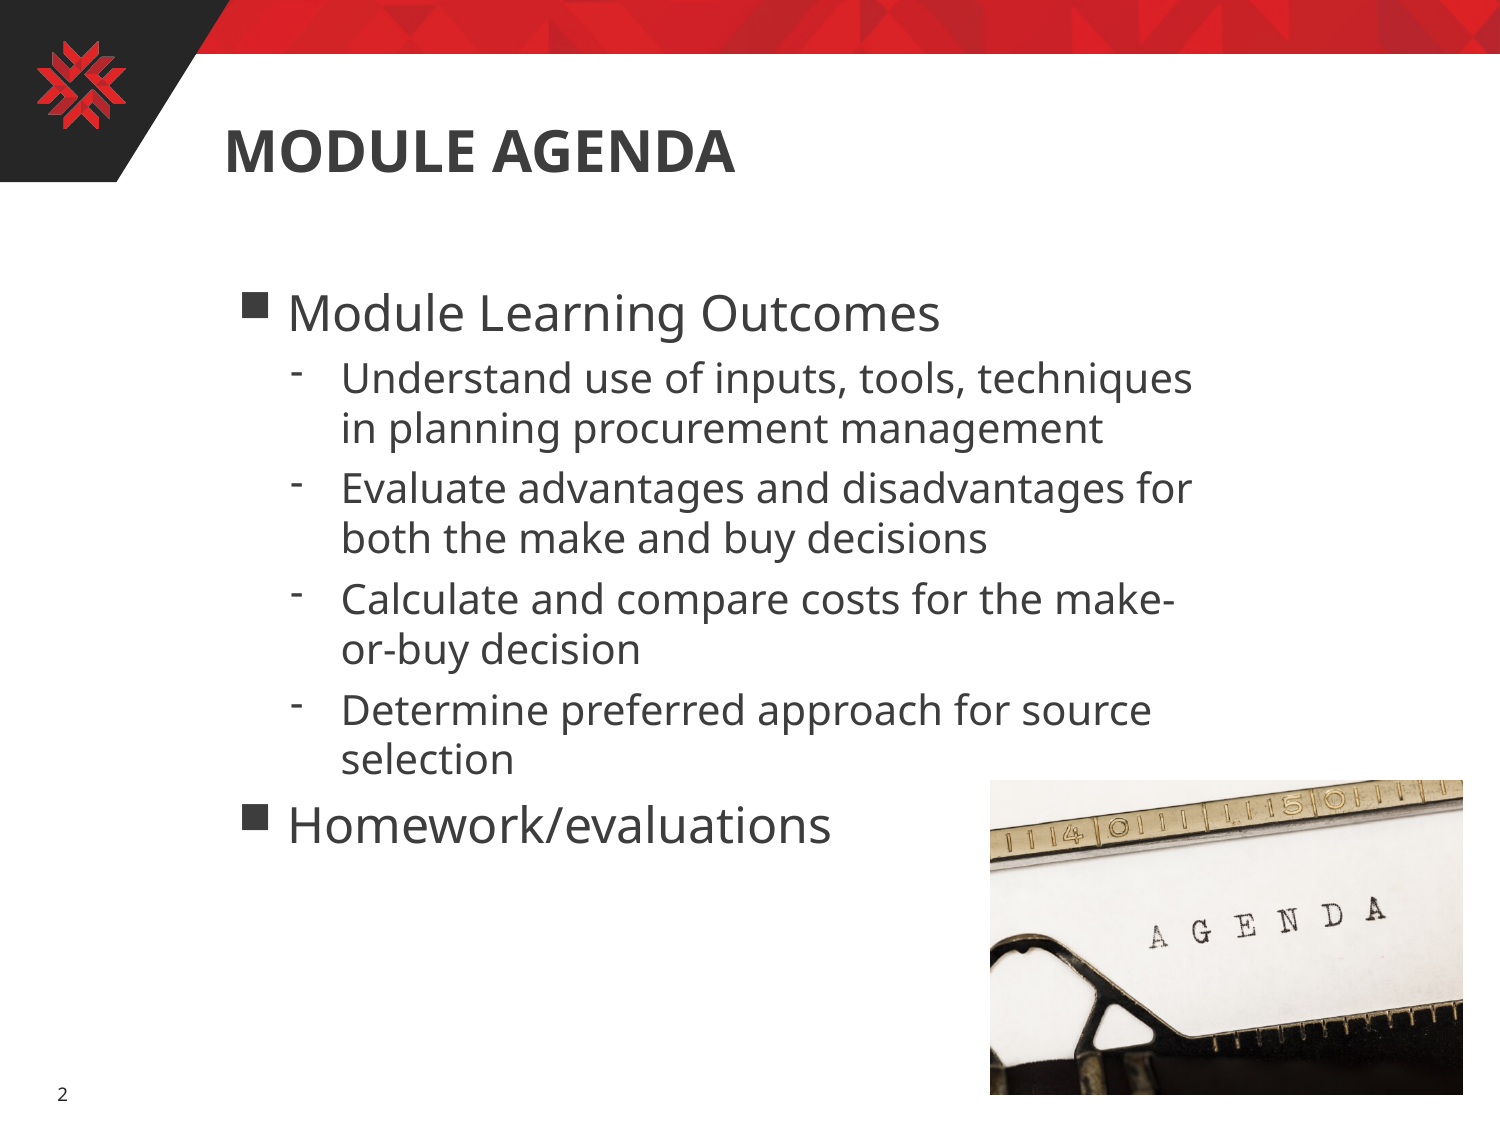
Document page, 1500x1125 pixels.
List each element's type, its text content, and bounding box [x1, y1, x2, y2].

list Module Learning Outcomes Understand use of inputs, tools, techniques in planning procurement management Evaluate advantages and disadvantages for both the make and buy decisions Calculate and compare costs for the make-or-buy decision Determine preferred approach for source selection Homework/evaluations [222, 273, 1220, 884]
slide_number 2 [0, 1065, 126, 1125]
picture [990, 780, 1463, 1096]
picture [197, 0, 1500, 54]
title Module agenda [208, 64, 1497, 193]
picture [37, 41, 132, 129]
